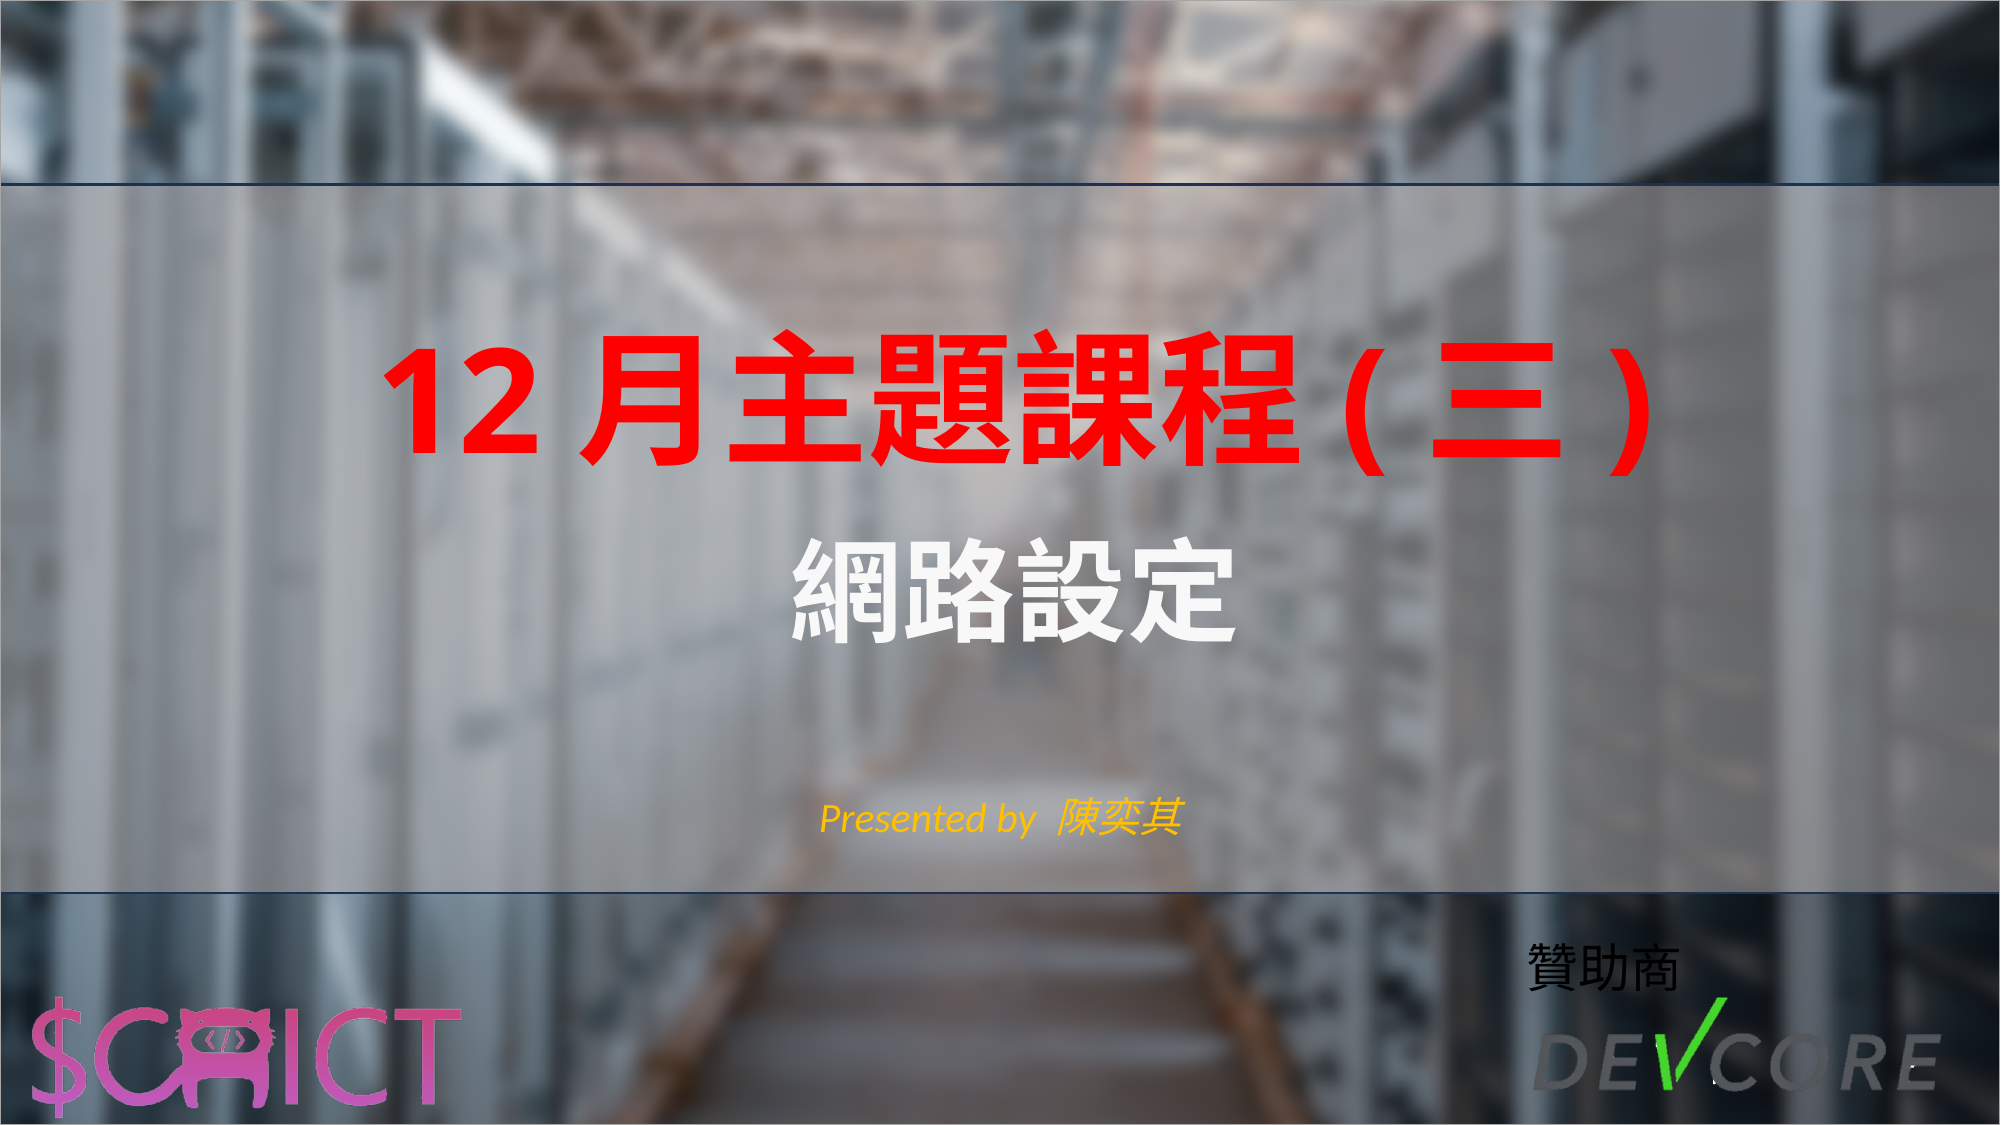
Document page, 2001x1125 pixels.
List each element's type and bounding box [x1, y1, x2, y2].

text_box [1486, 927, 2000, 1125]
picture [0, 0, 2000, 1125]
